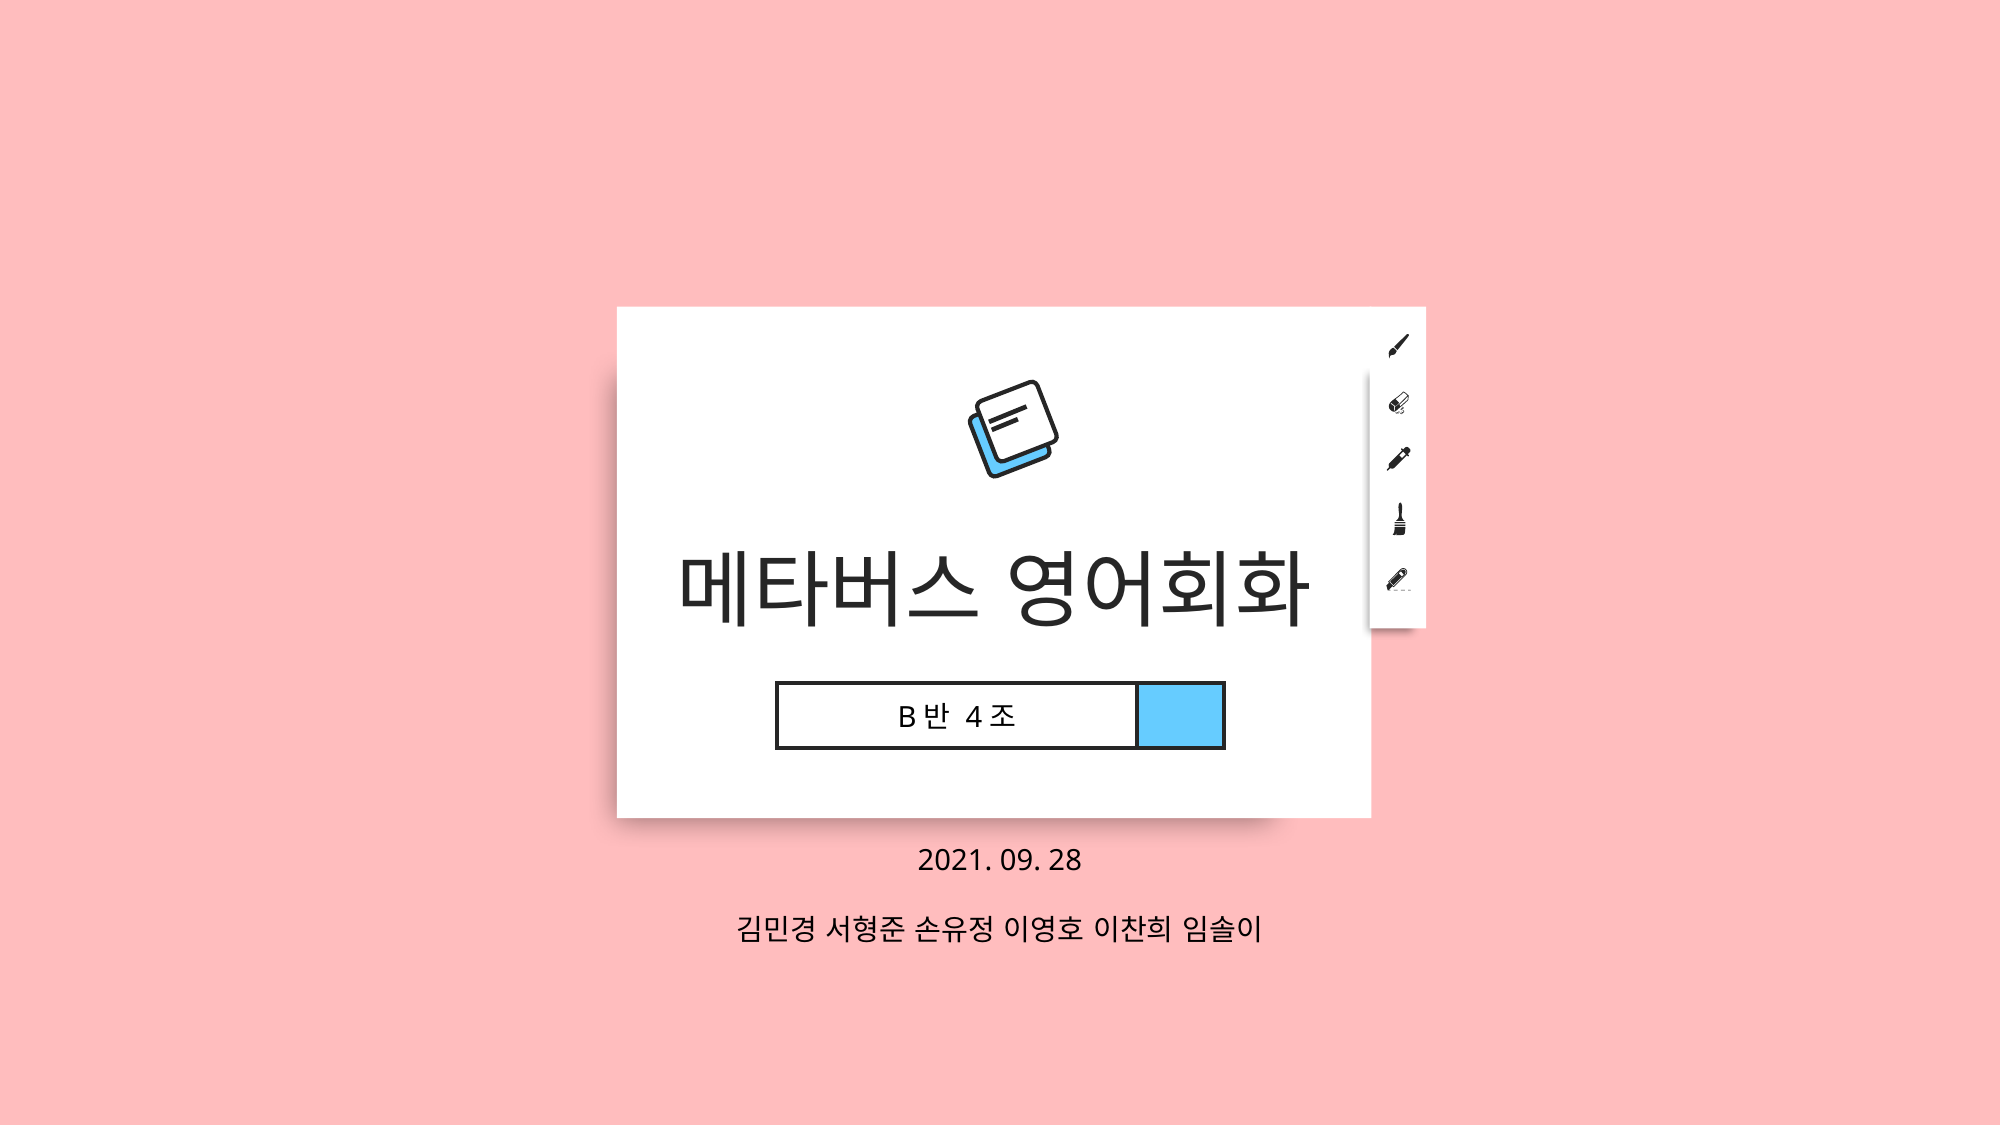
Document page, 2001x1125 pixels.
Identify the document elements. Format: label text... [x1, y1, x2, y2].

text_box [1369, 306, 1427, 629]
text_box 2021. 09. 28 김민경 서형준 손유정 이영호 이찬희 임솔이 [657, 833, 1343, 954]
text_box 메타버스 영어회화 [616, 306, 1372, 819]
text_box B반 4조 [776, 682, 1136, 749]
text_box [1136, 682, 1225, 749]
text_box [977, 389, 1050, 469]
